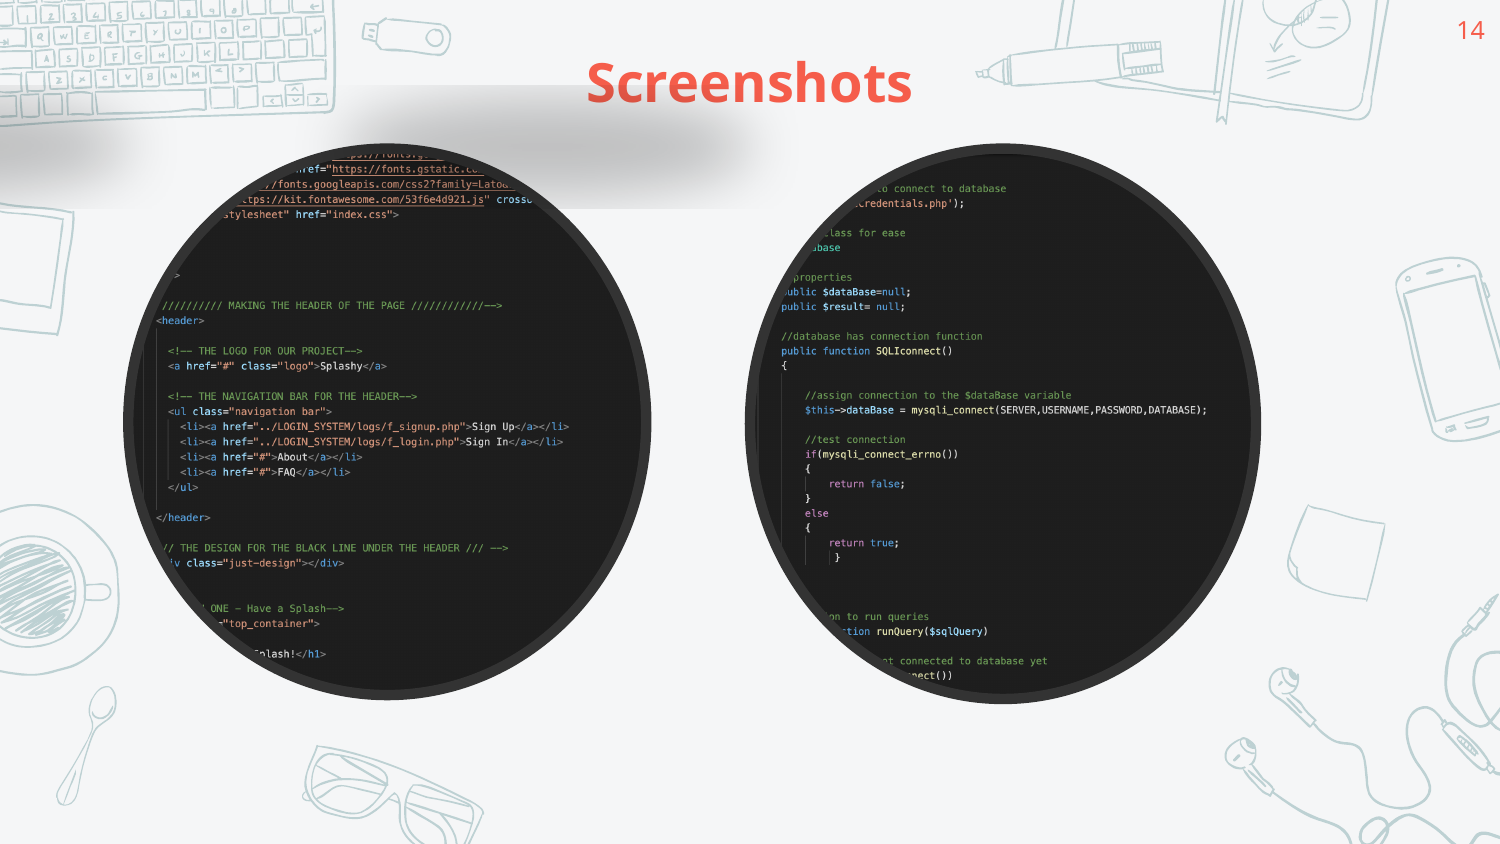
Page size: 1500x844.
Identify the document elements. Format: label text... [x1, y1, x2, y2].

picture [128, 148, 647, 696]
title Screenshots [185, 30, 1315, 129]
picture [749, 148, 1257, 700]
slide_number 14 [1435, 0, 1500, 53]
